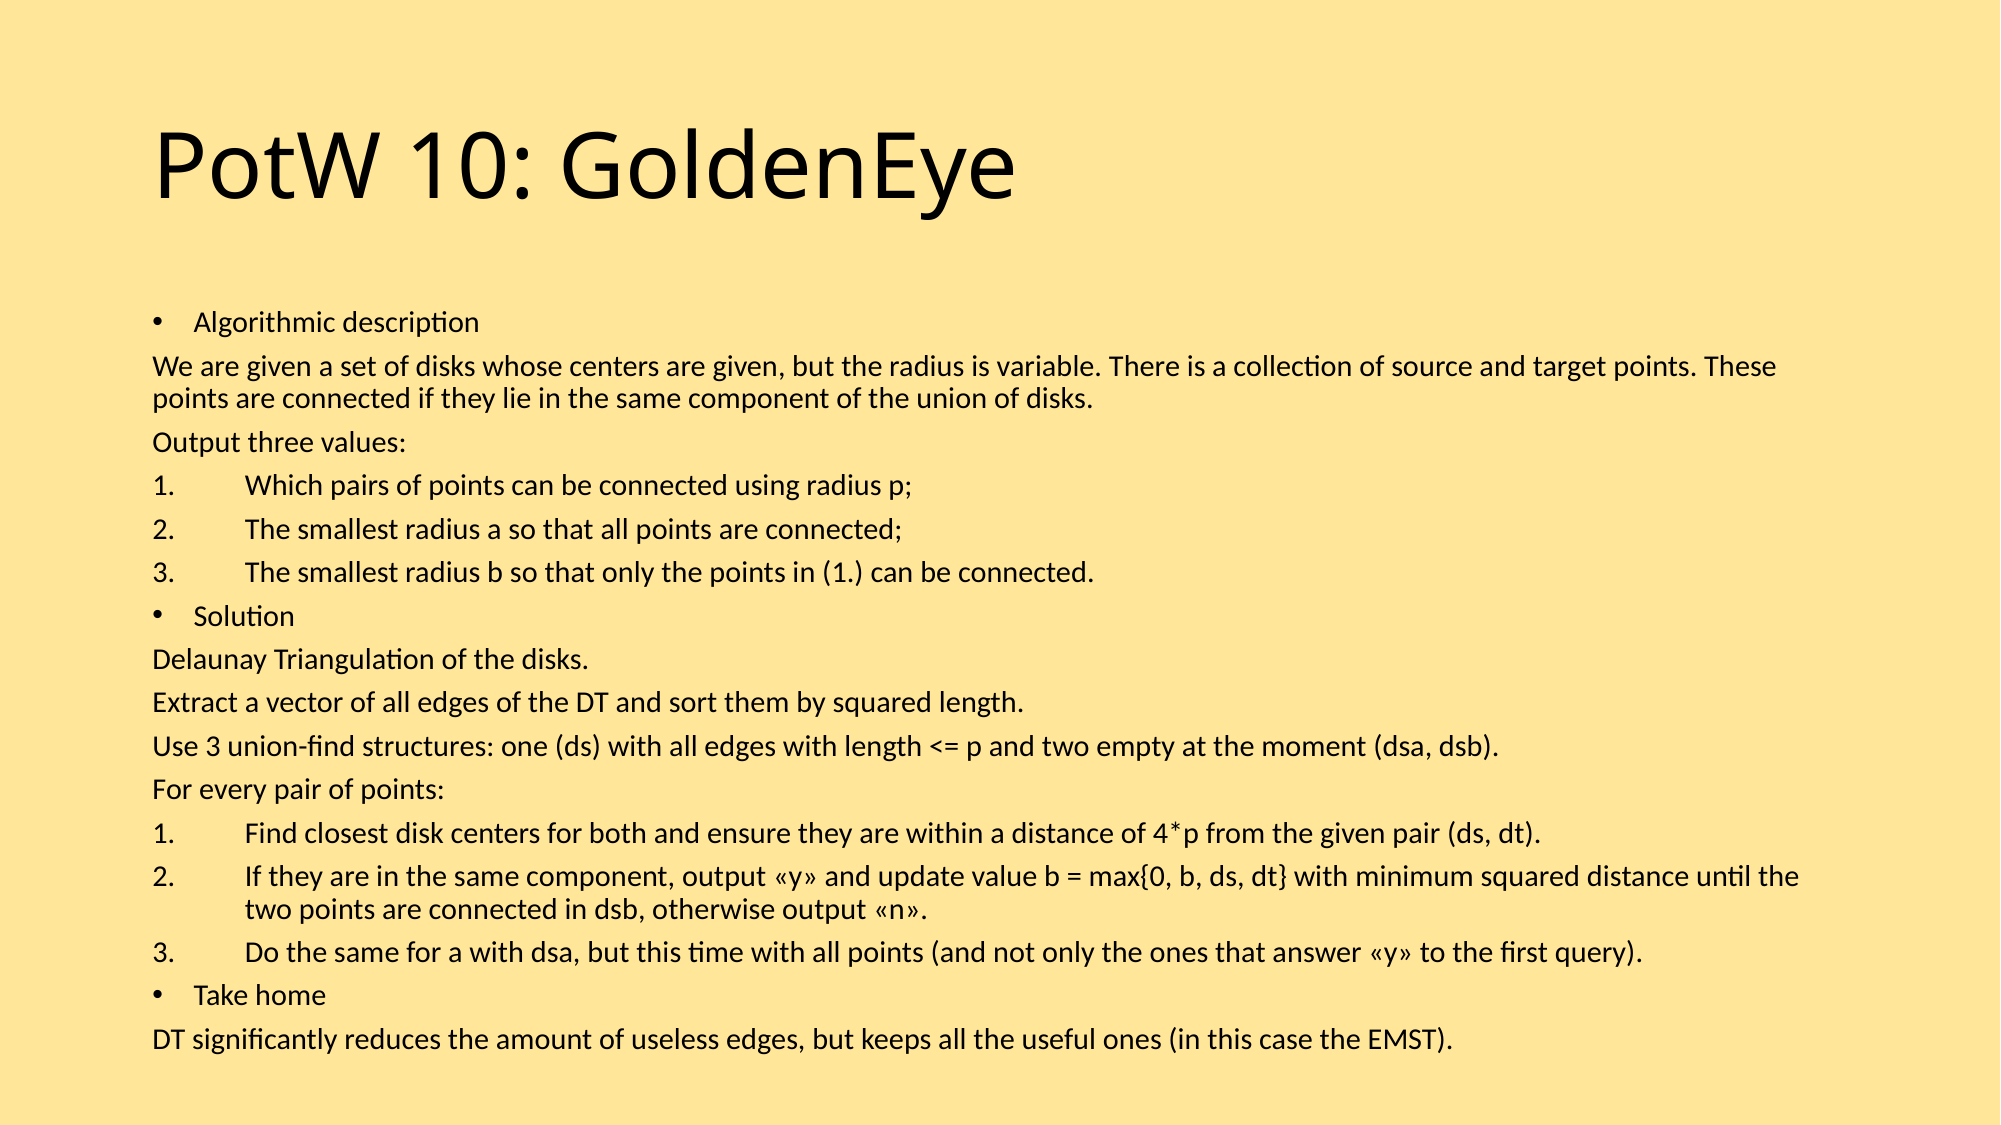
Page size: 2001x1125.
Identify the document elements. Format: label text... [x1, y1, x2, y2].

list Algorithmic description We are given a set of disks whose centers are given, but the radius is variable. There is a collection of source and target points. These points are connected if they lie in the same component of the union of disks. Output three values: Which pairs of points can be connected using radius p; The smallest radius a so that all points are connected; The smallest radius b so that only the points in (1.) can be connected. Solution Delaunay Triangulation of the disks. Extract a vector of all edges of the DT and sort them by squared length. Use 3 union-find structures: one (ds) with all edges with length <= p and two empty at the moment (dsa, dsb). For every pair of points: Find closest disk centers for both and ensure they are within a distance of 4*p from the given pair (ds, dt). If they are in the same component, output «y» and update value b = max{0, b, ds, dt} with minimum squared distance until the two points are connected in dsb, otherwise output «n». Do the same for a with dsa, but this time with all points (and not only the ones that answer «y» to the first query). Take home DT significantly reduces the amount of useless edges, but keeps all the useful ones (in this case the EMST). [137, 299, 1844, 1066]
title PotW 10: GoldenEye [137, 59, 1863, 278]
